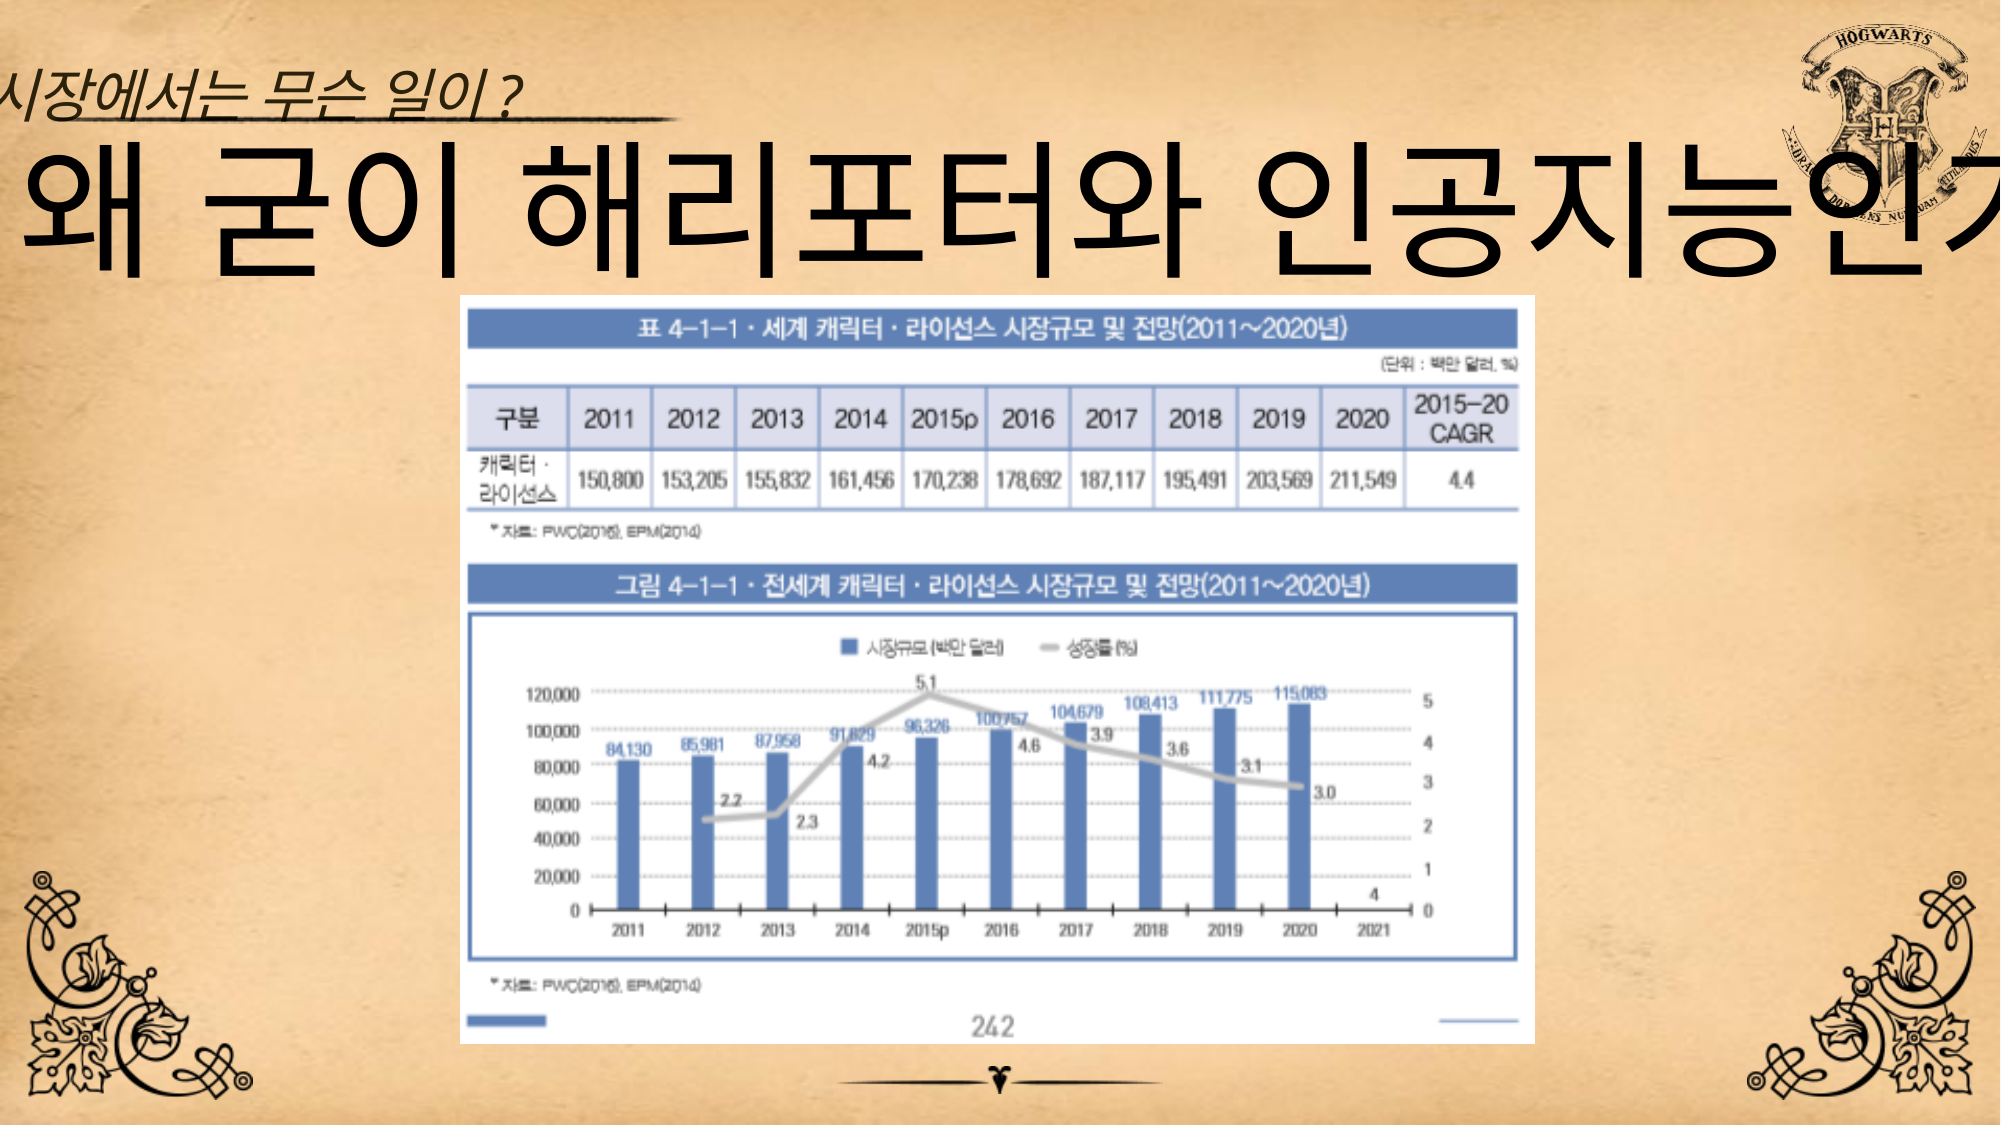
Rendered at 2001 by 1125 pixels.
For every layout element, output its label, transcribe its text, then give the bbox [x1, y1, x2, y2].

picture [0, 0, 2001, 1125]
text_box 왜 굳이 해리포터와 인공지능인가 [4, 142, 2000, 304]
text_box 시장에서는 무슨 일이? [0, 51, 537, 137]
